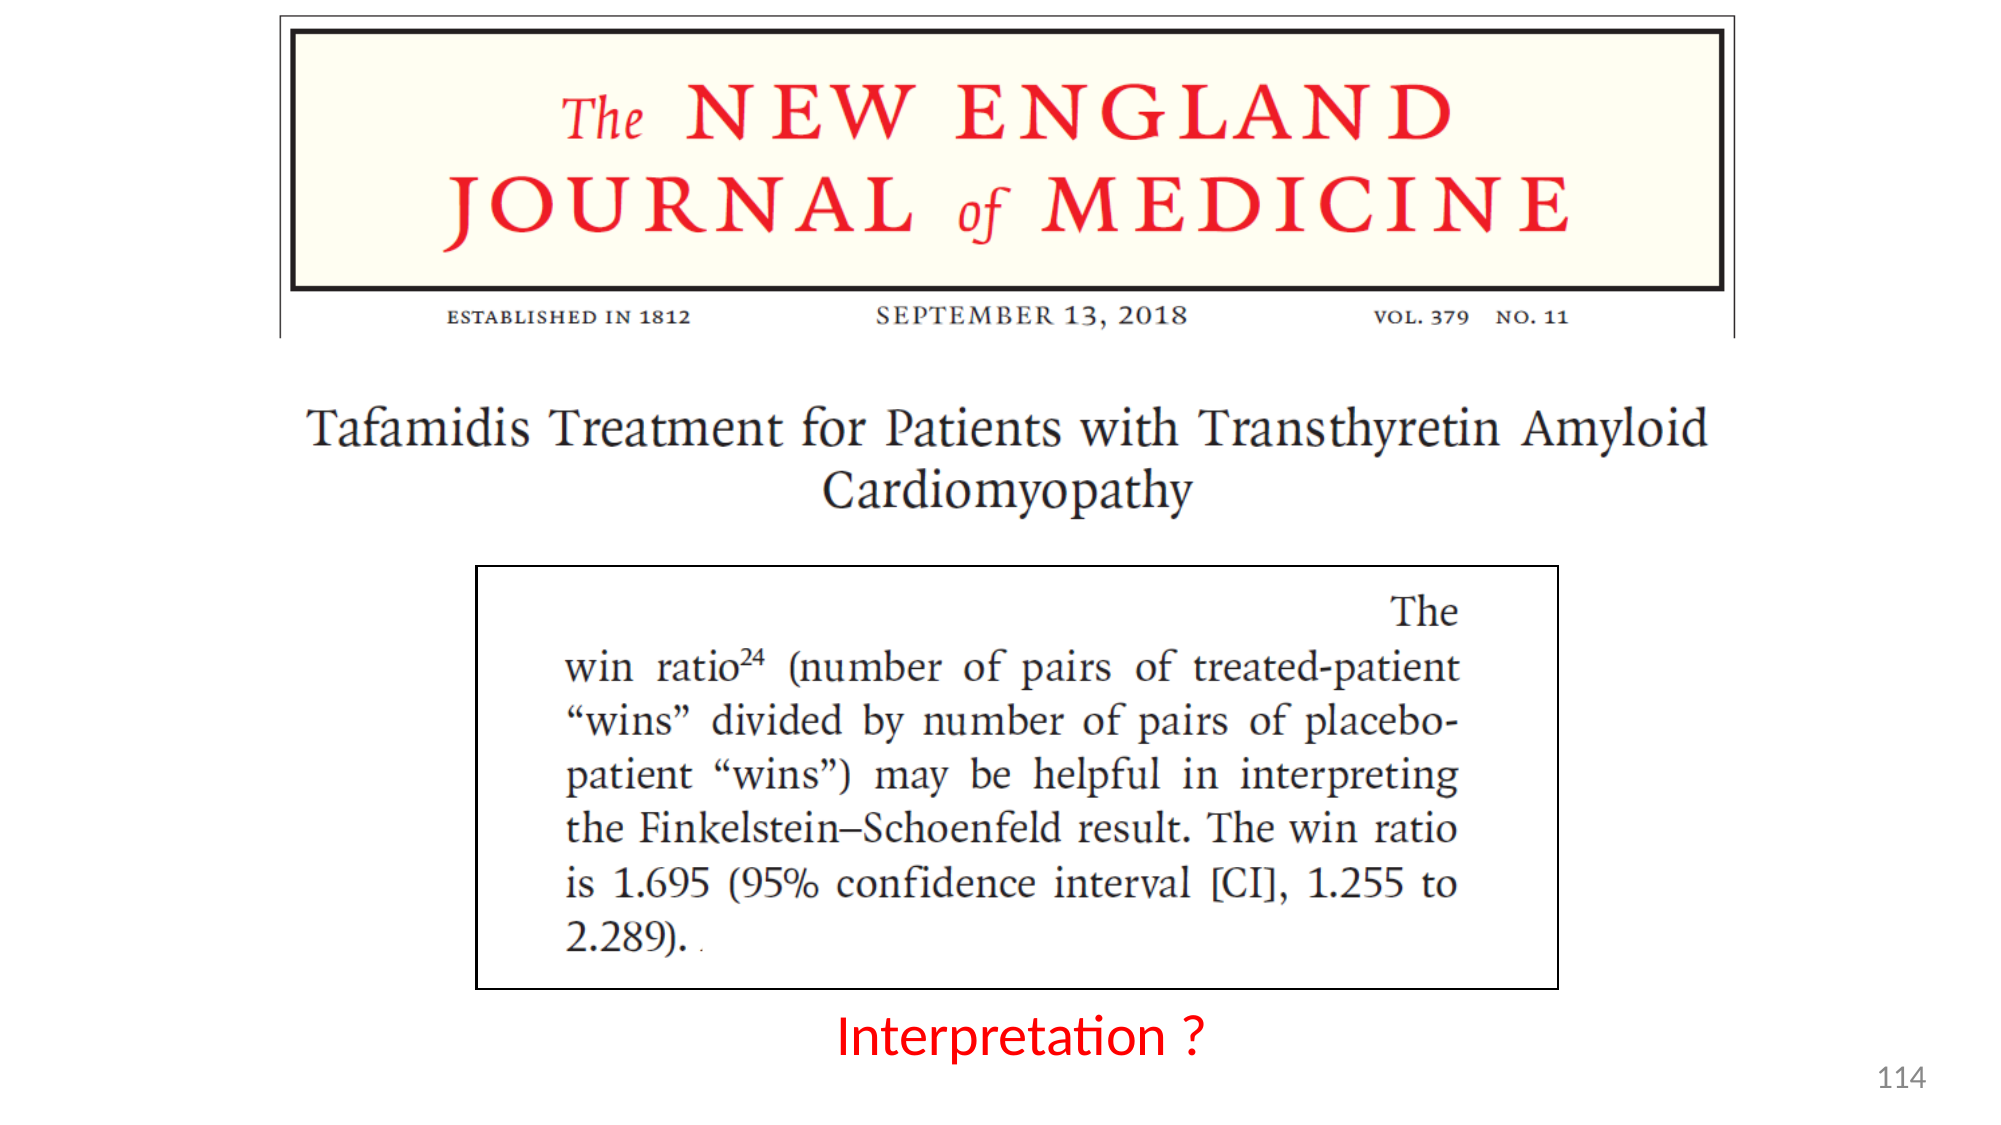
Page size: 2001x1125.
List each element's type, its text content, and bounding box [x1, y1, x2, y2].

text_box [476, 565, 1559, 990]
picture [249, 0, 1751, 534]
picture [559, 587, 1485, 968]
slide_number ‹#› [1491, 1045, 1942, 1105]
text_box Interpretation ? [646, 990, 1397, 1075]
